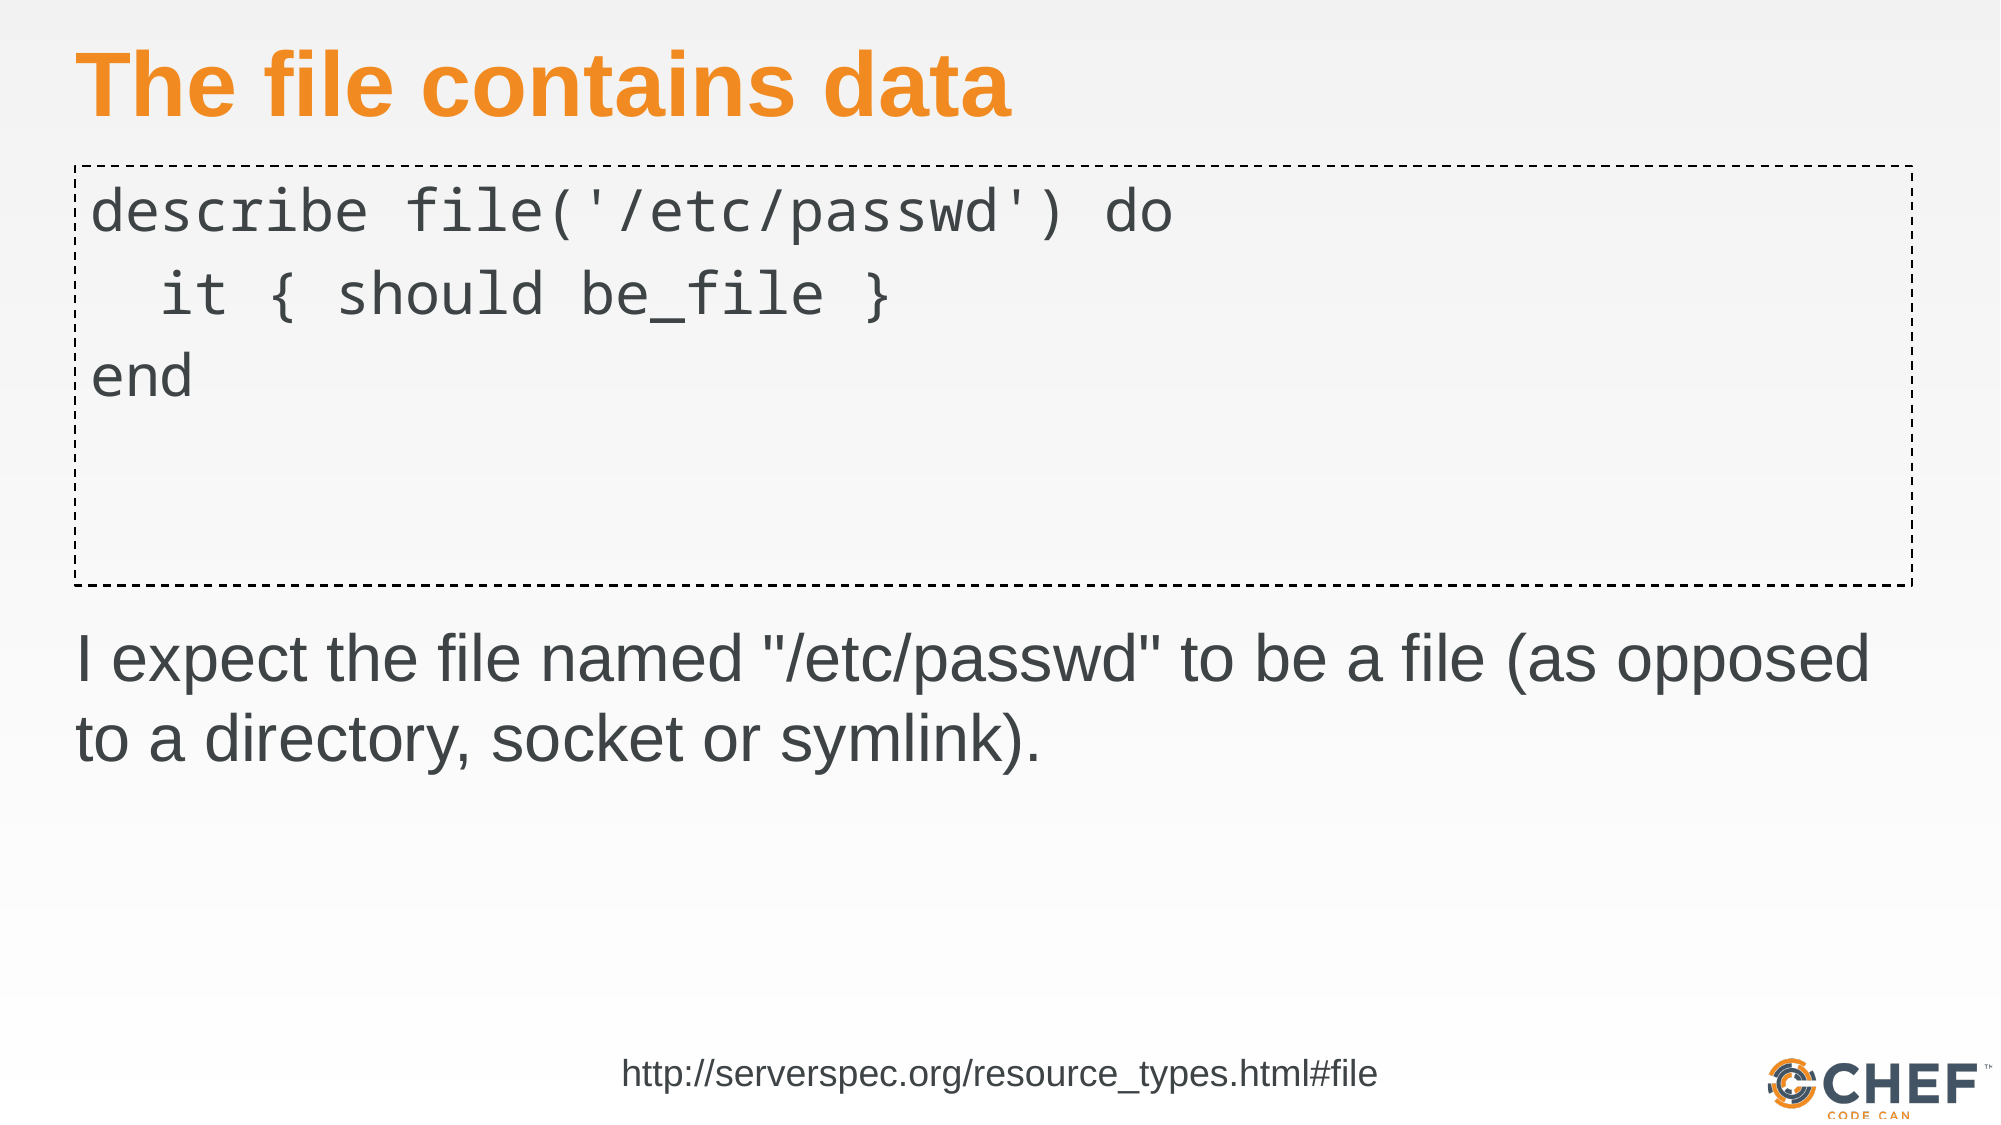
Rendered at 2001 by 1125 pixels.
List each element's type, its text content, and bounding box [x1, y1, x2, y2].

text_box http://serverspec.org/resource_types.html#file [451, 1041, 1549, 1106]
list I expect the file named "/etc/passwd" to be a file (as opposed to a directory, socket or symlink). [75, 615, 1913, 1035]
list describe file('/etc/passwd') do it { should be_file } end [74, 165, 1913, 587]
title The file contains data [75, 37, 1913, 140]
